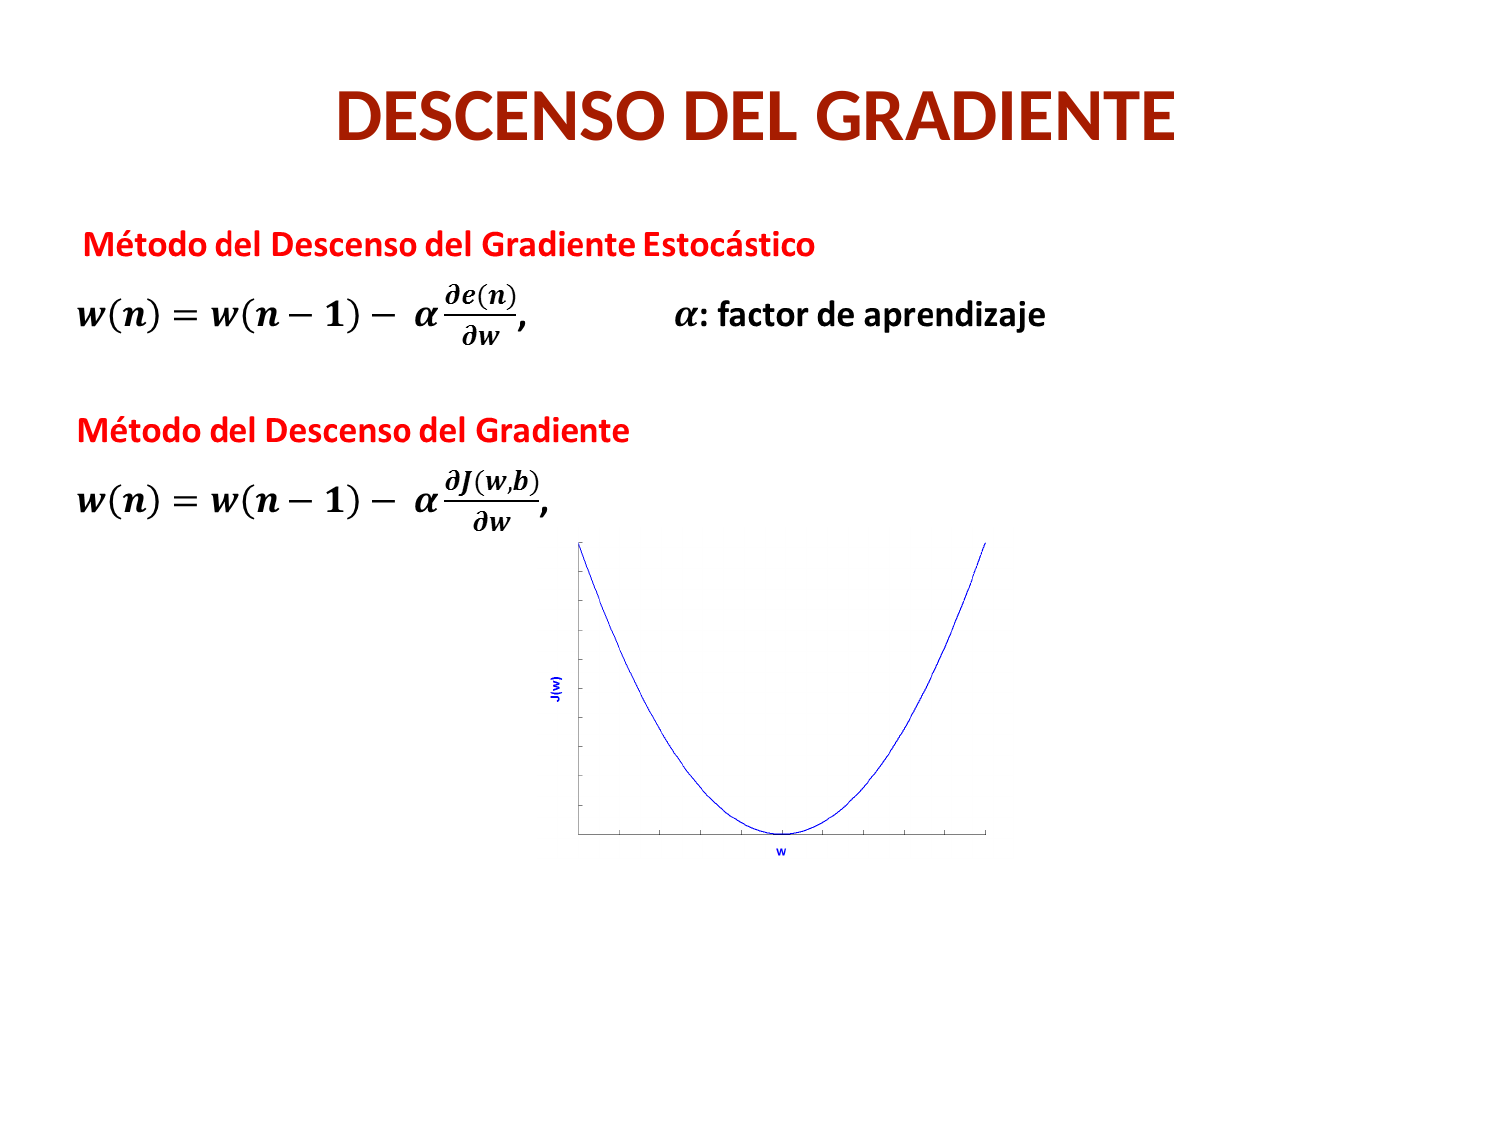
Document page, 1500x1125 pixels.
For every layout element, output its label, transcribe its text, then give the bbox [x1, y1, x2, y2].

list [53, 208, 1461, 1036]
picture [537, 526, 1014, 859]
title Descenso del Gradiente [84, 12, 1430, 208]
